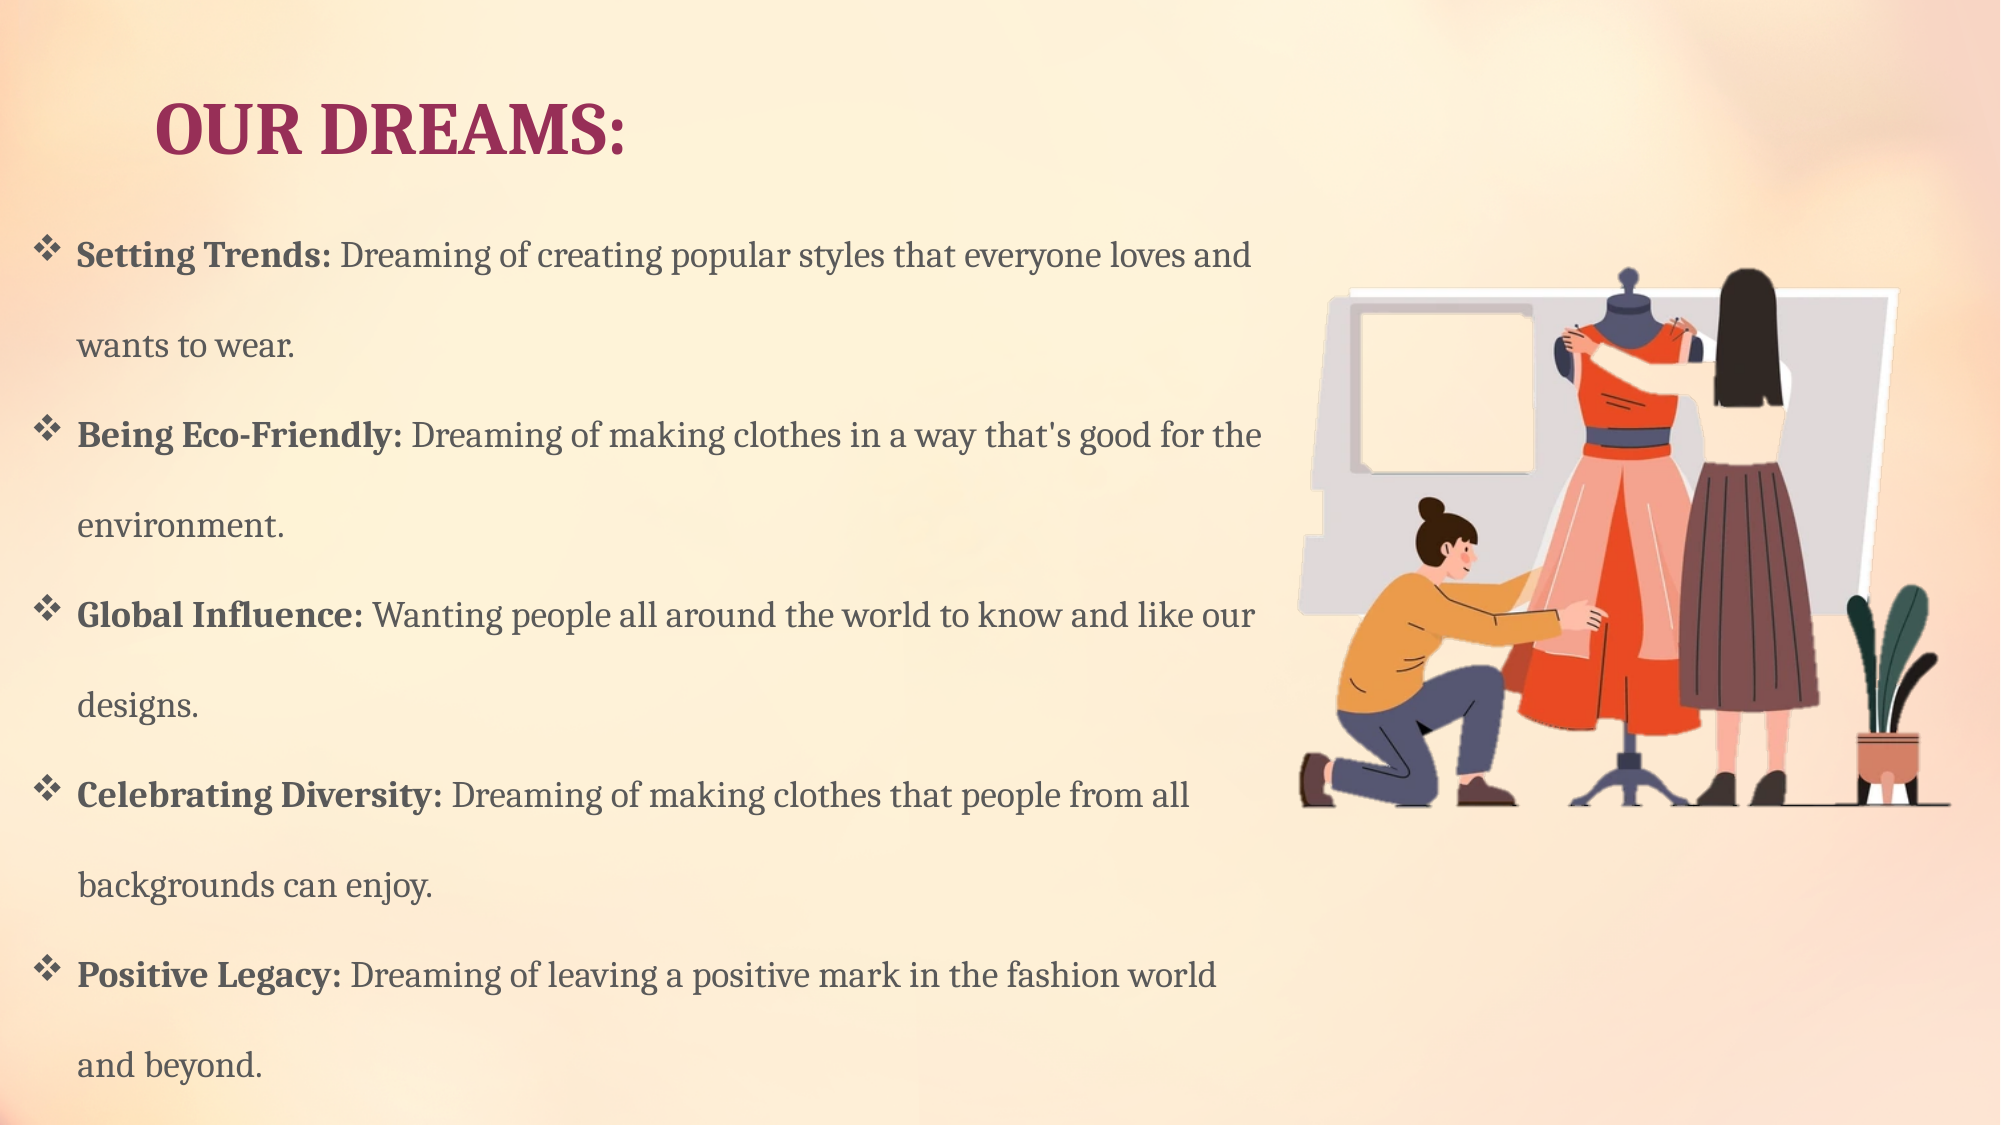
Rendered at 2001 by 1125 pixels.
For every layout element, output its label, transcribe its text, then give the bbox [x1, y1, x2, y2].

text_box Setting Trends: Dreaming of creating popular styles that everyone loves and wants to wear. Being Eco-Friendly: Dreaming of making clothes in a way that's good for the environment. Global Influence: Wanting people all around the world to know and like our designs. Celebrating Diversity: Dreaming of making clothes that people from all backgrounds can enjoy. Positive Legacy: Dreaming of leaving a positive mark in the fashion world and beyond. [15, 177, 1288, 1093]
title OUR DREAMS: [139, 0, 1790, 178]
picture [0, 0, 2001, 1125]
